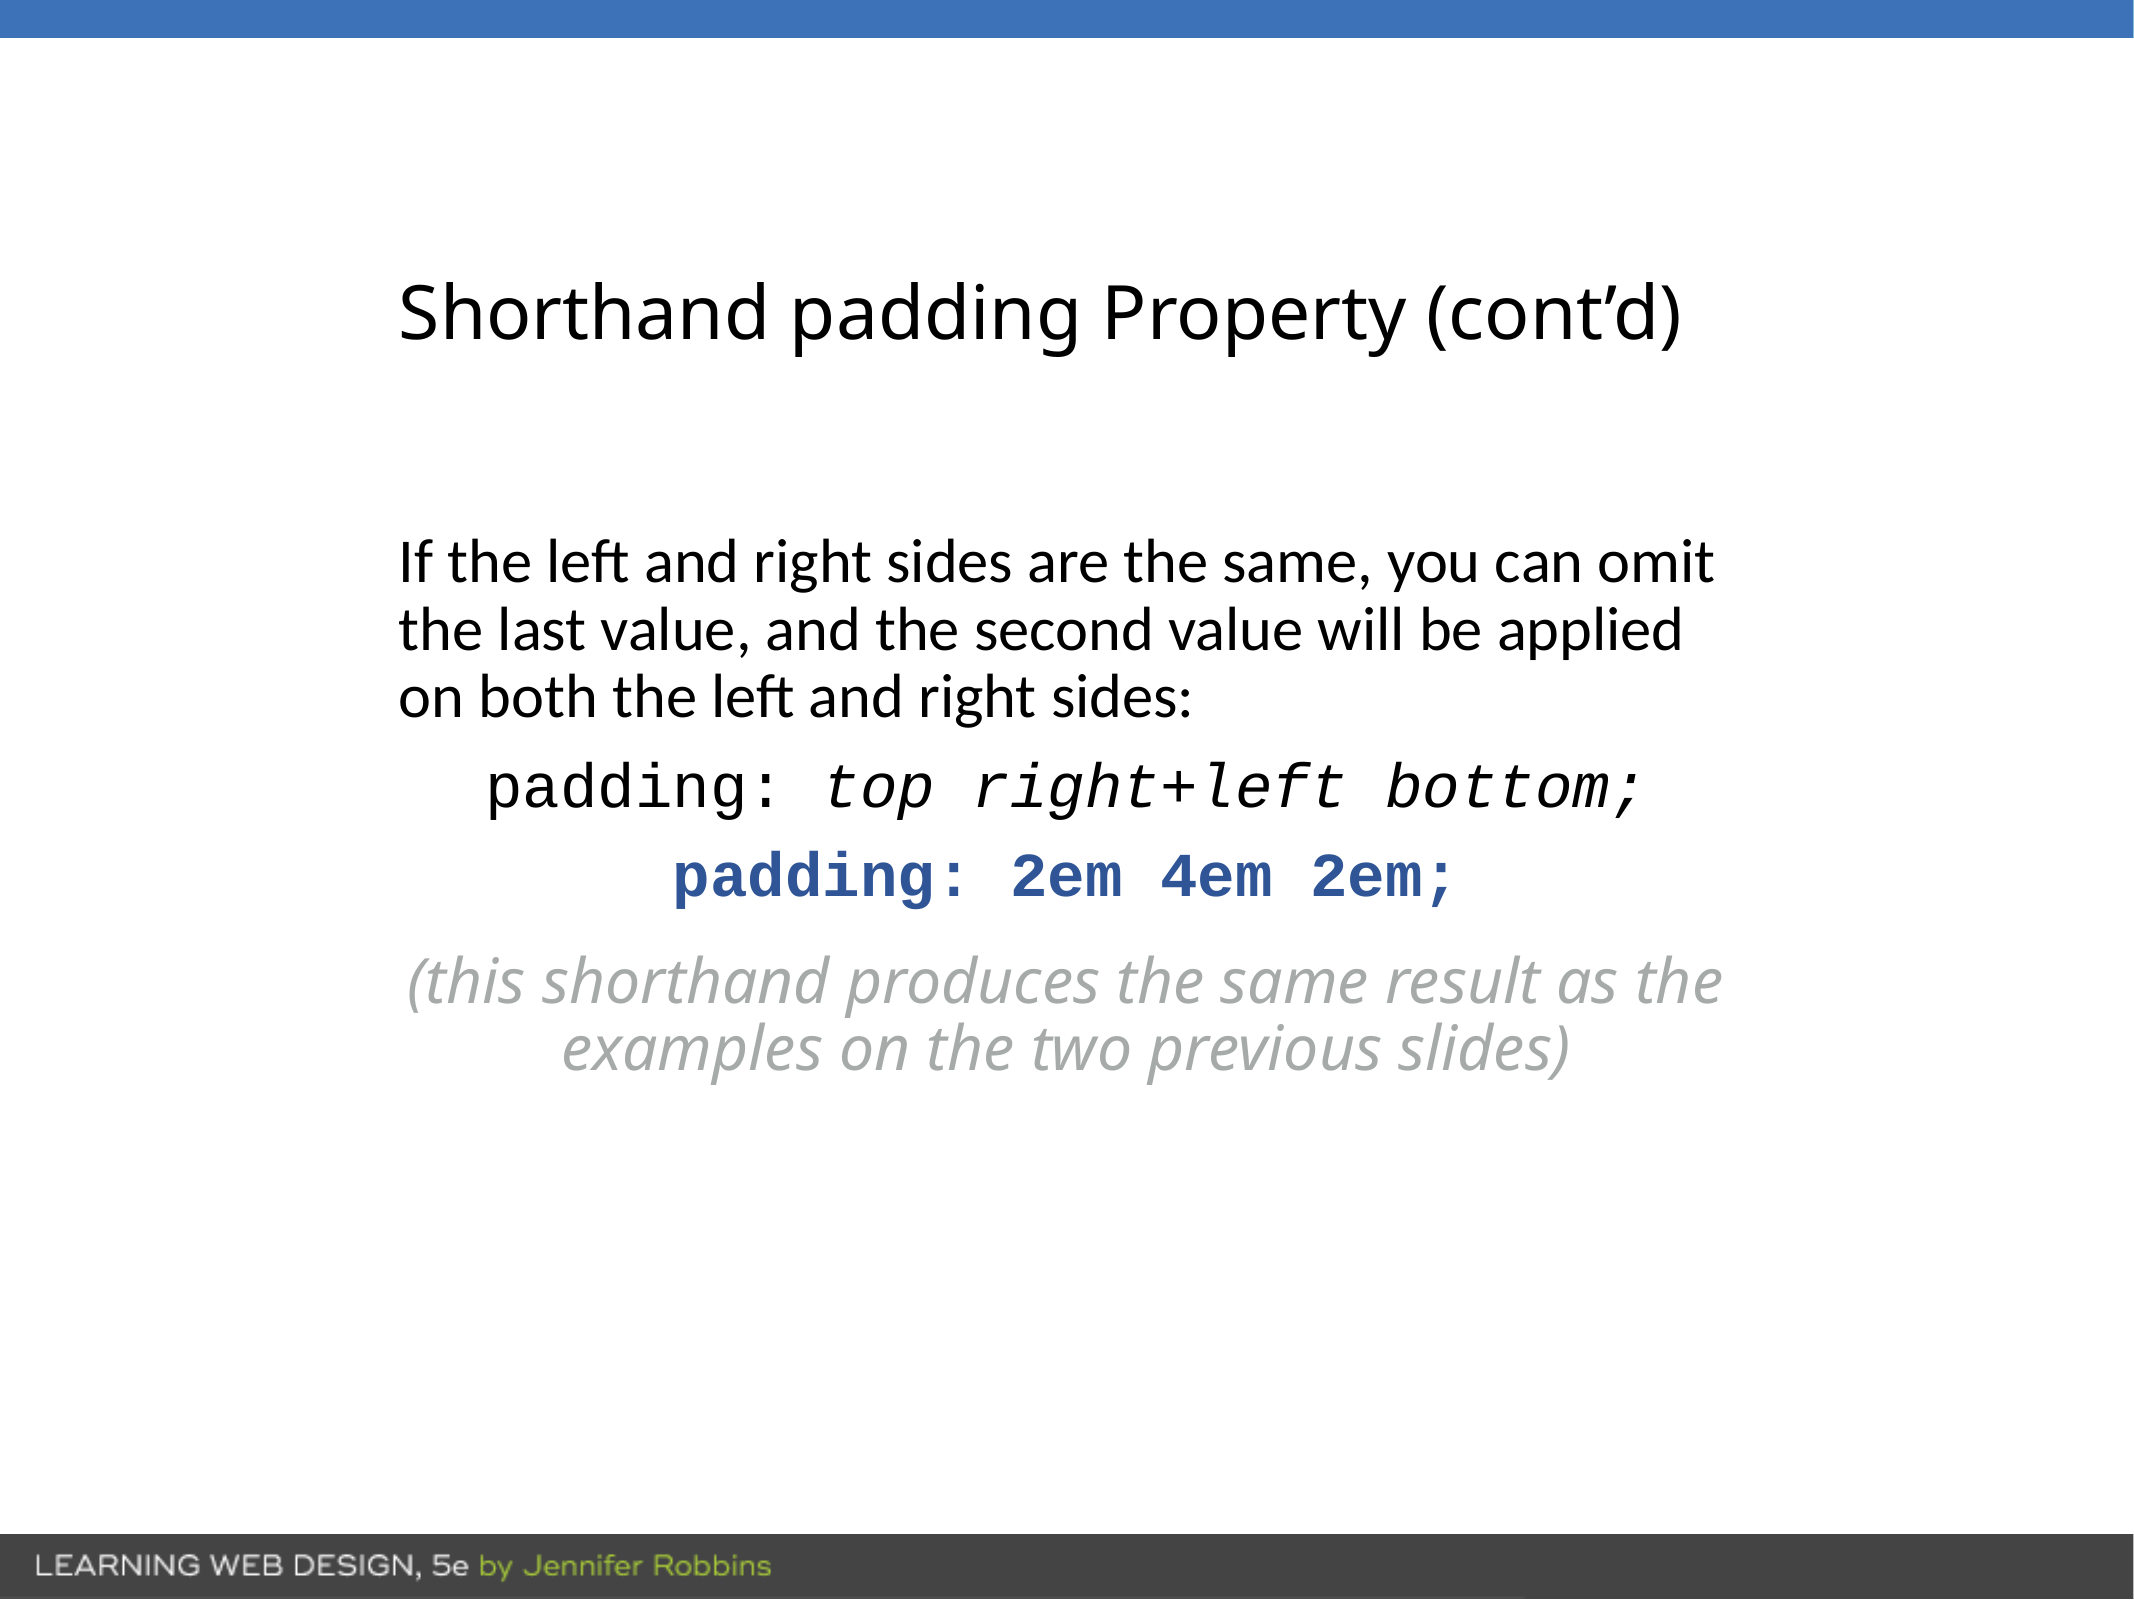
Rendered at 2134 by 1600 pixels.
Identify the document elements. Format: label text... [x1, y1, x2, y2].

list If the left and right sides are the same, you can omit the last value, and the second value will be applied on both the left and right sides: padding: top right+left bottom; padding: 2em 4em 2em; (this shorthand produces the same result as the examples on the two previous slides) [383, 521, 1750, 1295]
picture [0, 1534, 2134, 1599]
title Shorthand padding Property (cont’d) [383, 254, 1750, 375]
